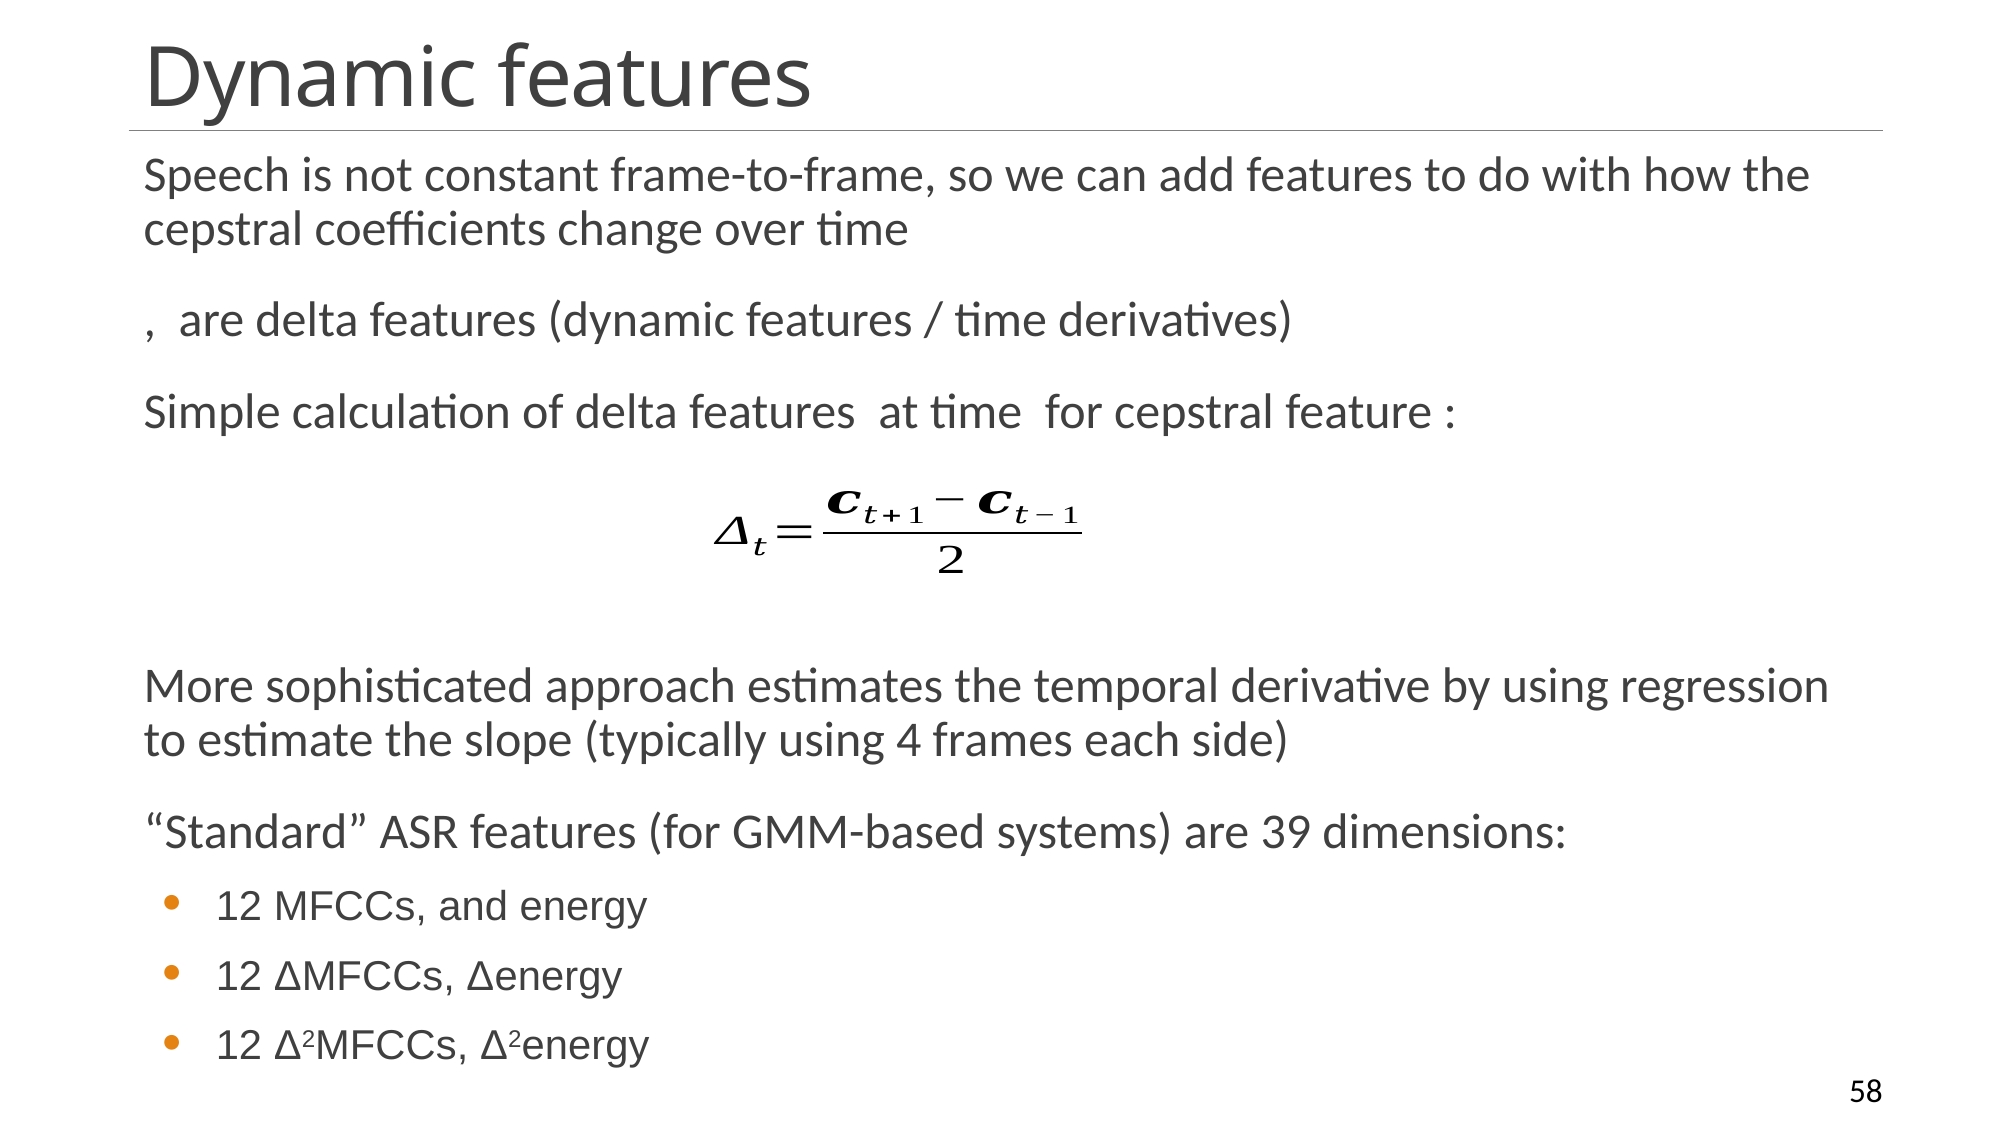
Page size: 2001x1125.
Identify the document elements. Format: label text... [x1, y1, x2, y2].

title Dynamic features [128, 19, 1883, 131]
slide_number 58 [1682, 1059, 1898, 1120]
footer Speech Recognition [604, 1059, 1396, 1120]
